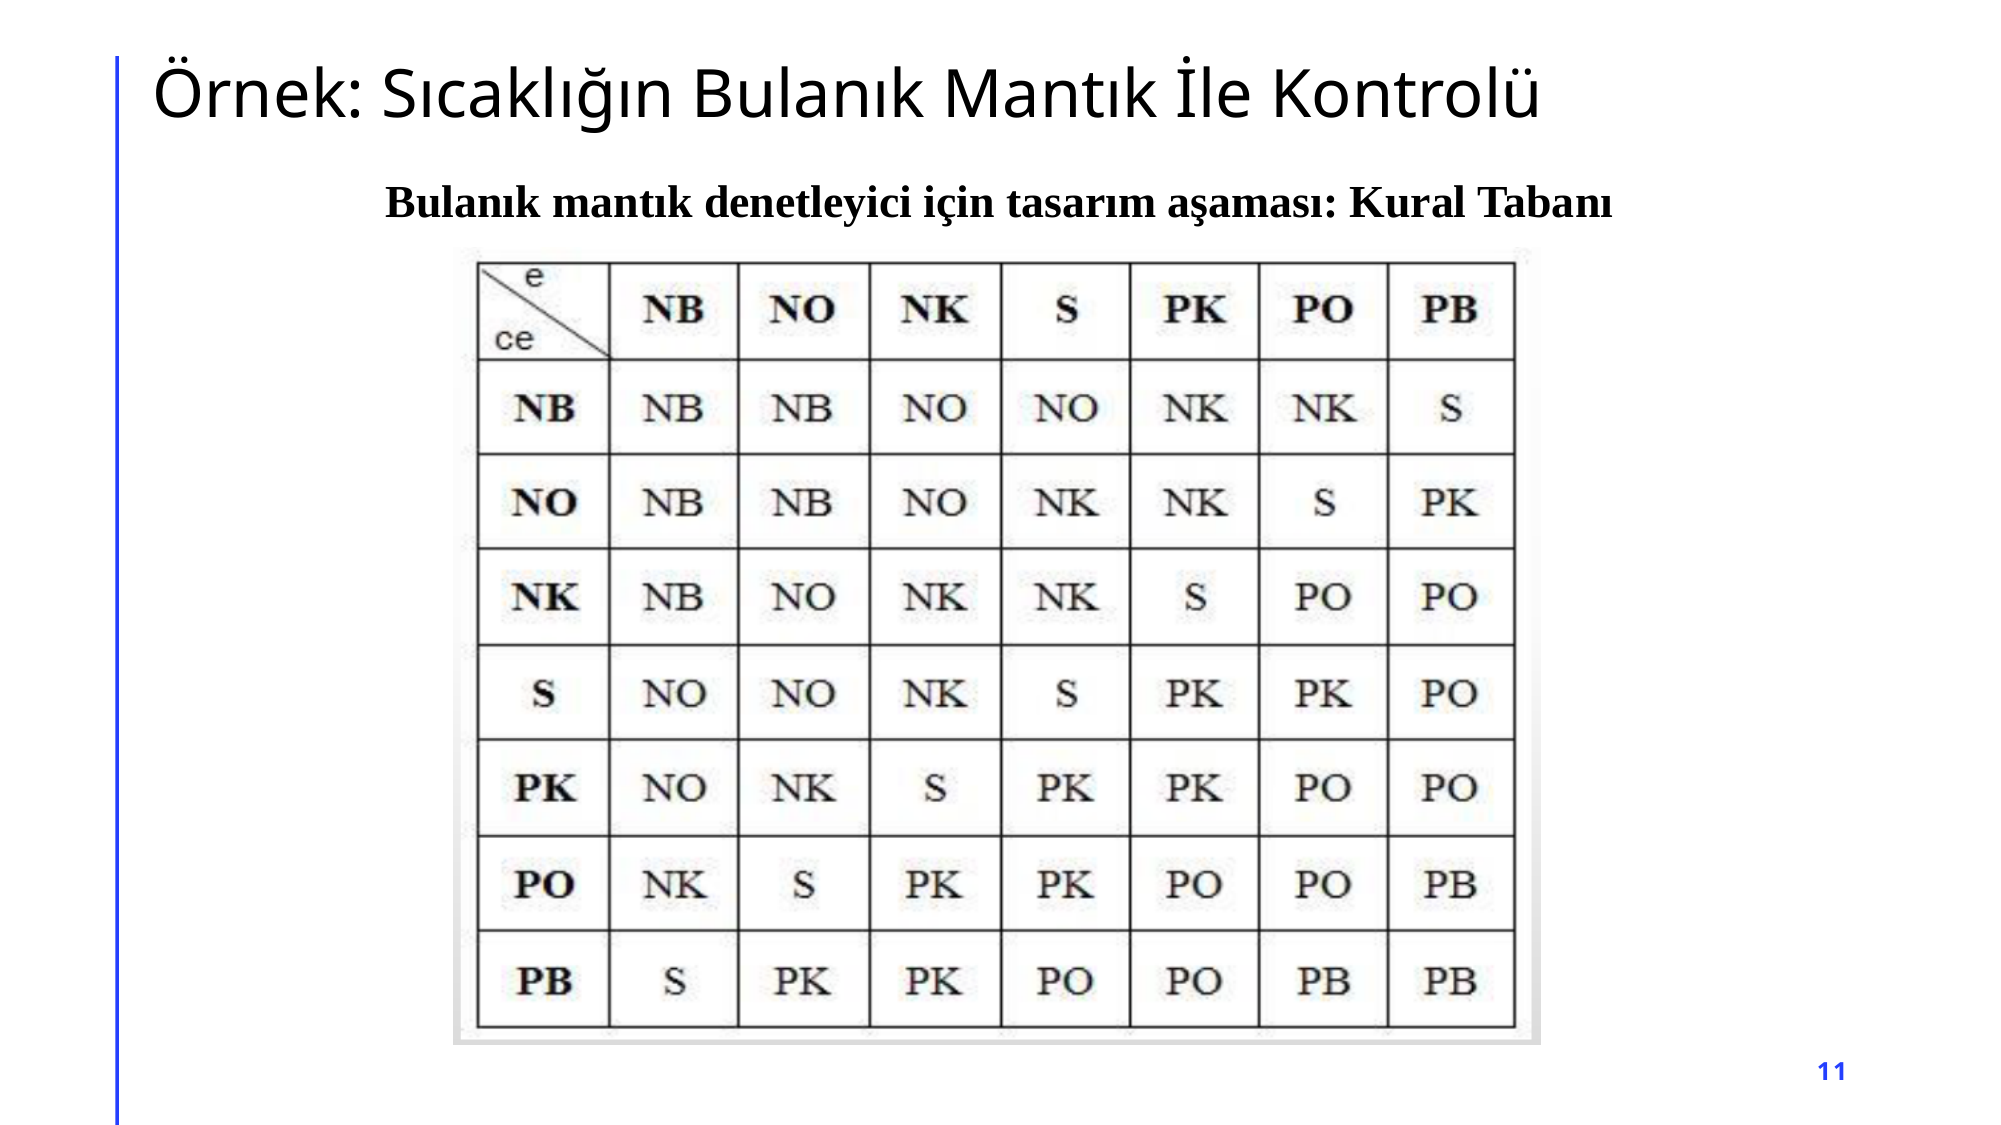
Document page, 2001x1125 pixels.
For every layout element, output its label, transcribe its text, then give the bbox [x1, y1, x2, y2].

picture [453, 247, 1541, 1045]
slide_number 11 [1412, 1042, 1863, 1103]
list Bulanık mantık denetleyici için tasarım aşaması: Kural Tabanı [137, 160, 1863, 965]
title Örnek: Sıcaklığın Bulanık Mantık İle Kontrolü [137, 46, 1863, 147]
